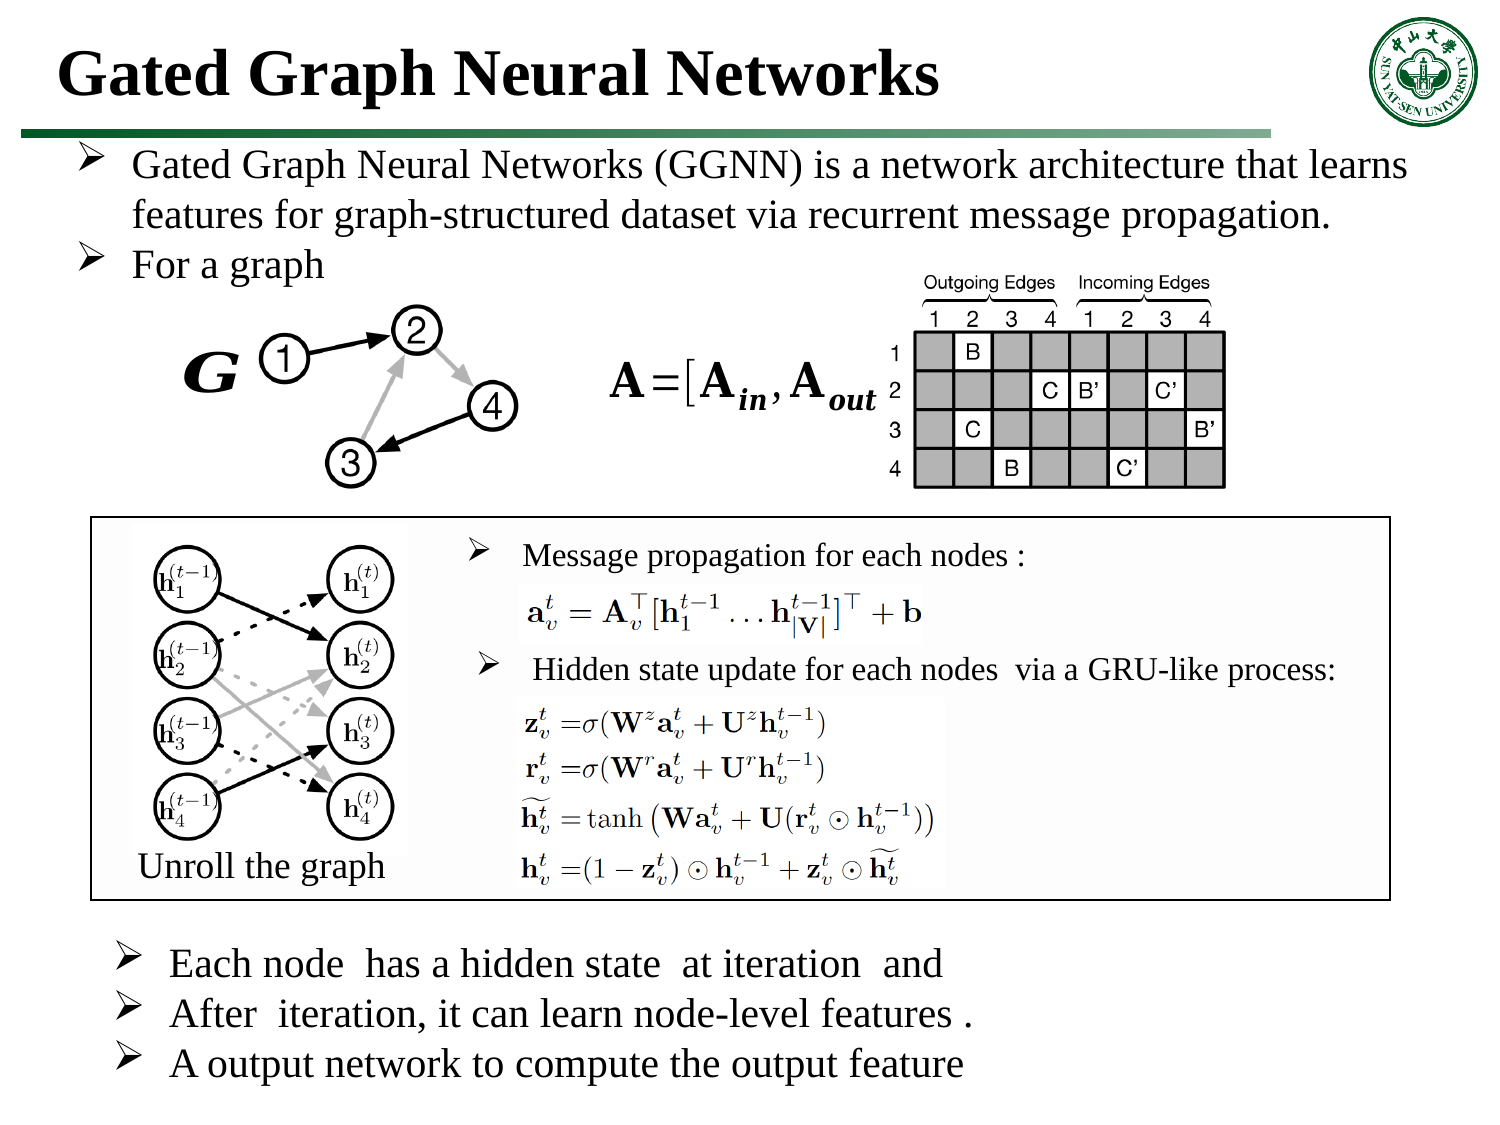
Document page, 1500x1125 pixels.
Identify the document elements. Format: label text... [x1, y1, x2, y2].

picture [516, 696, 945, 889]
picture [1349, 0, 1500, 140]
picture [253, 290, 544, 498]
picture [877, 268, 1235, 500]
picture [131, 523, 408, 856]
text_box Unroll the graph [122, 833, 401, 894]
text_box [90, 516, 1391, 901]
picture [519, 584, 923, 643]
text_box Gated Graph Neural Networks [41, 0, 1247, 129]
text_box [21, 129, 1271, 138]
